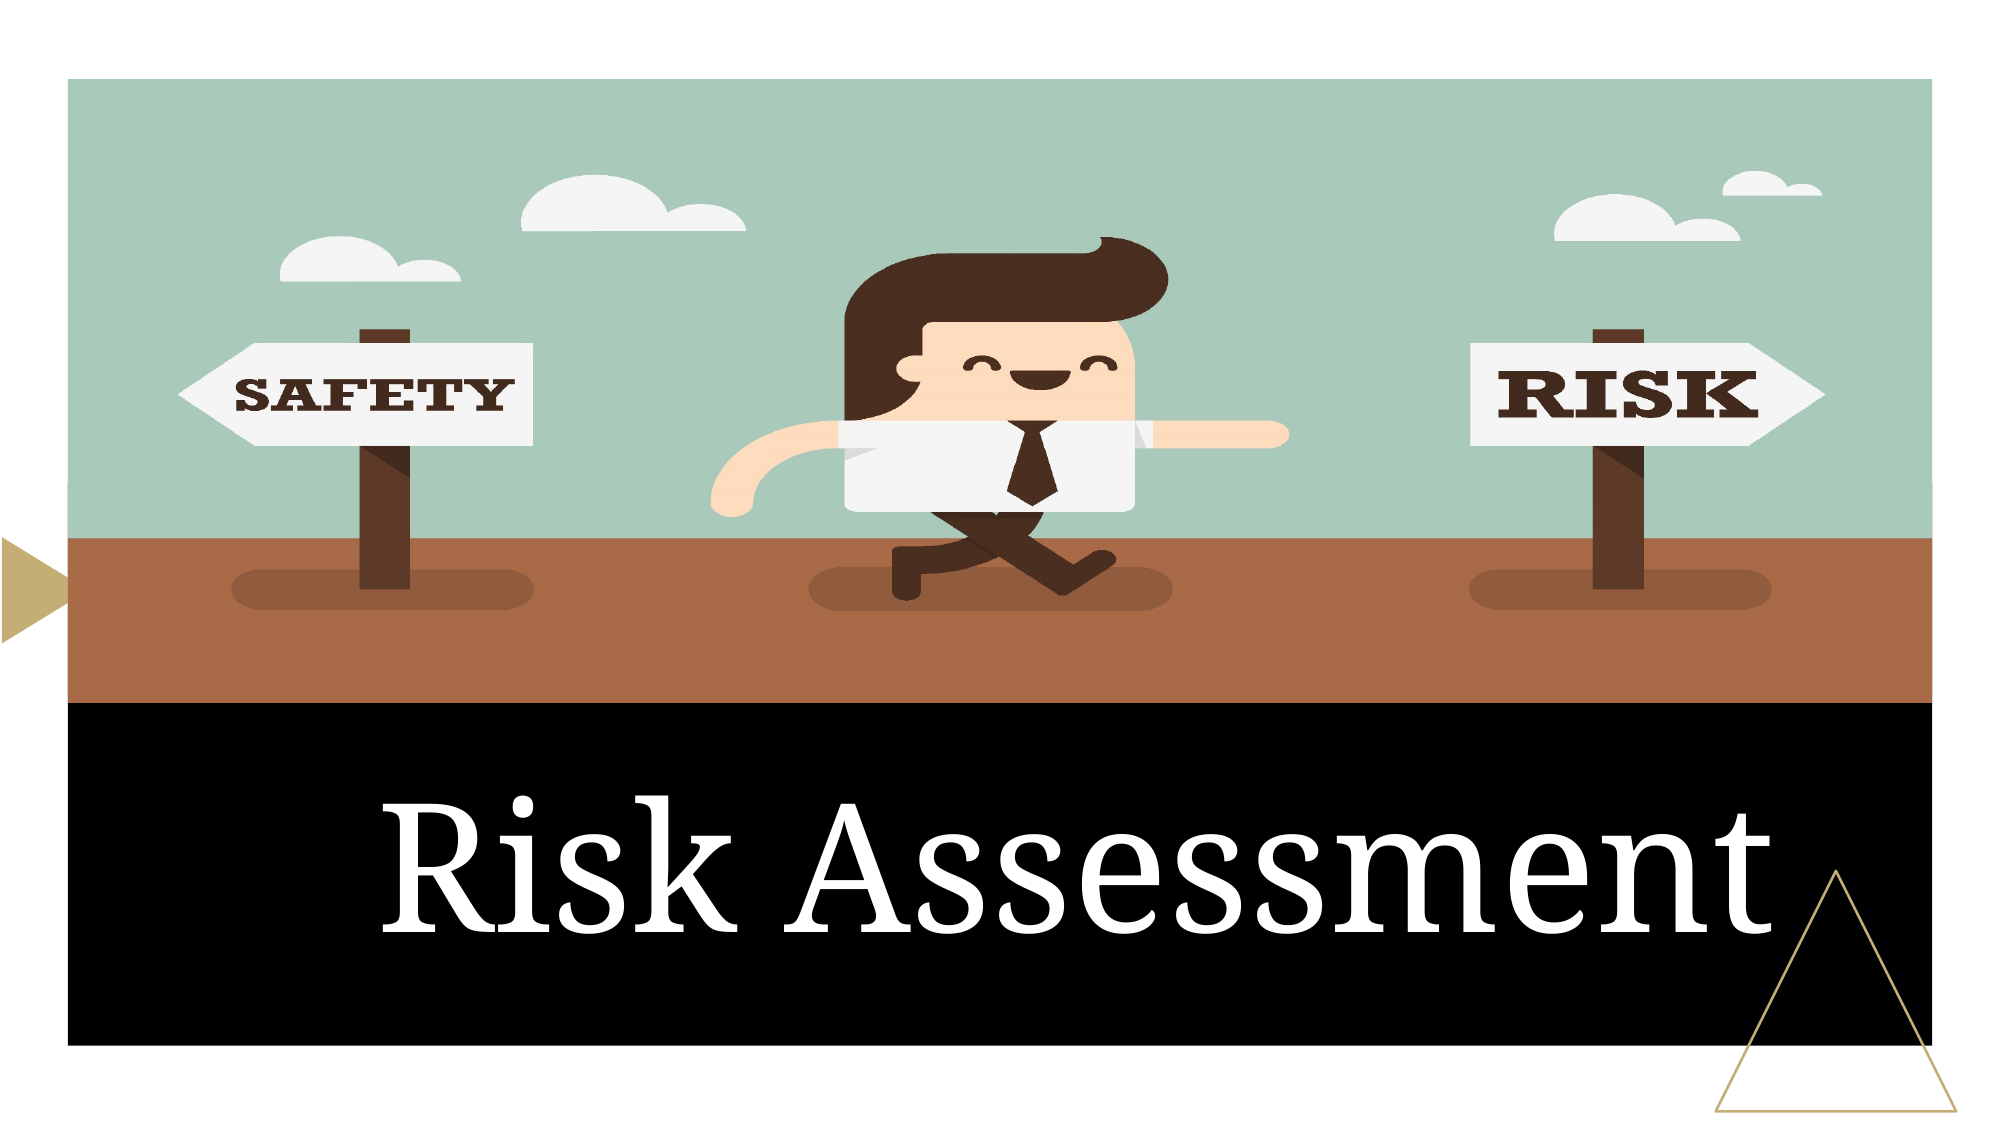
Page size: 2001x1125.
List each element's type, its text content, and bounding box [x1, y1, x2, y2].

list Risk Assessment [142, 745, 1858, 978]
picture [67, 78, 1933, 703]
